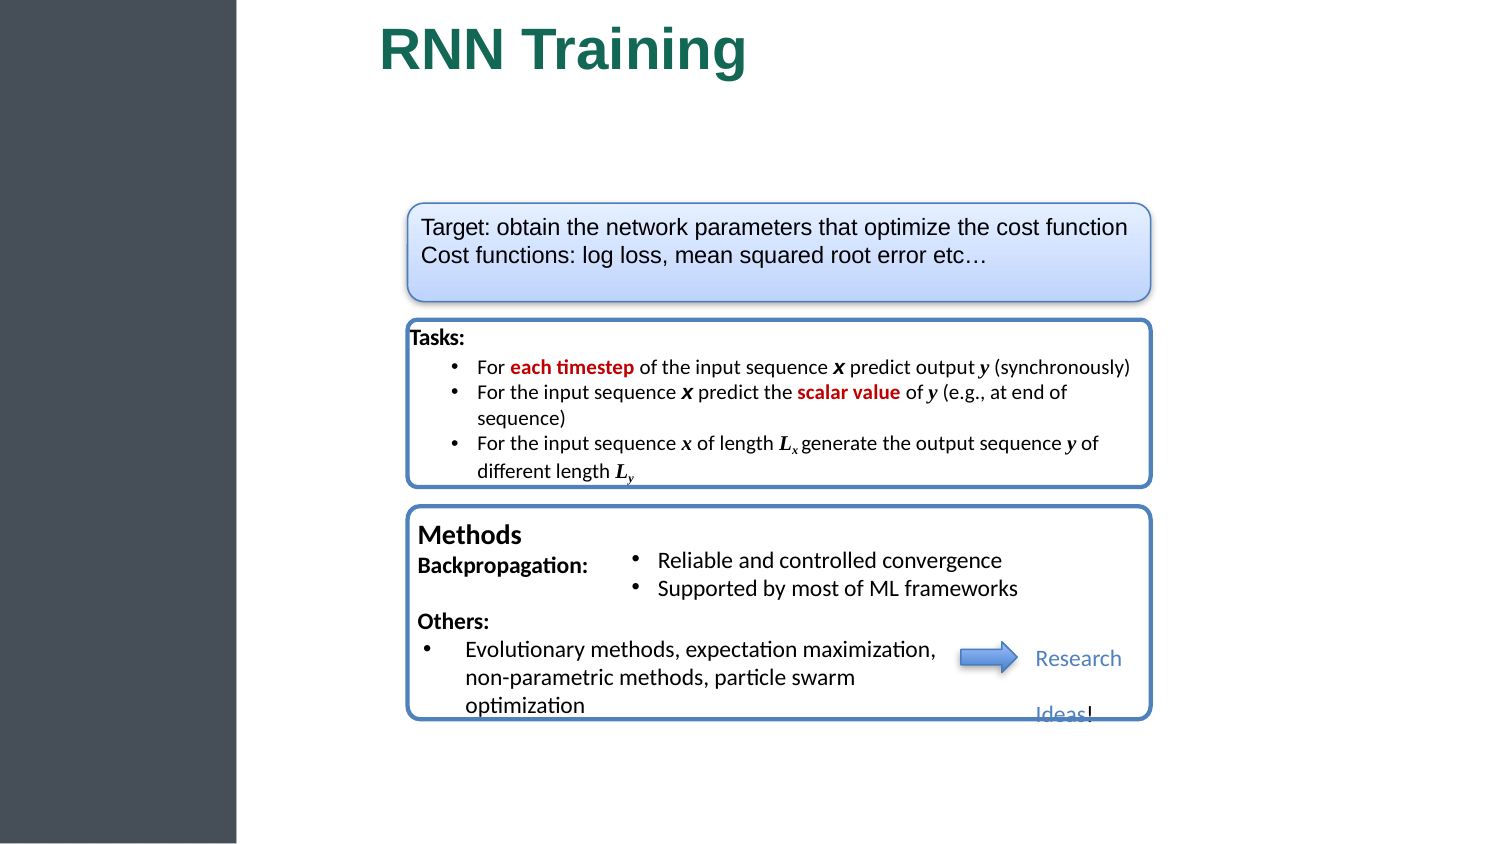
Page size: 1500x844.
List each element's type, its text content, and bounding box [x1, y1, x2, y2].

text_box Research Ideas! [1034, 720, 1123, 728]
picture [0, 0, 1500, 844]
text_box [960, 641, 1018, 674]
title RNN Training [364, 0, 1314, 93]
text_box Methods Backpropagation: Others: [407, 506, 1151, 720]
text_box Target: obtain the network parameters that optimize the cost function Cost functions: log loss, mean squared root error etc… [406, 202, 1152, 303]
text_box Tasks: For each timestep of the input sequence x predict output y (synchronously) For the input sequence x predict the scalar value of y (e.g., at end of sequence) For the input sequence x of length Lx generate the output sequence y of different length Ly [407, 319, 1151, 488]
